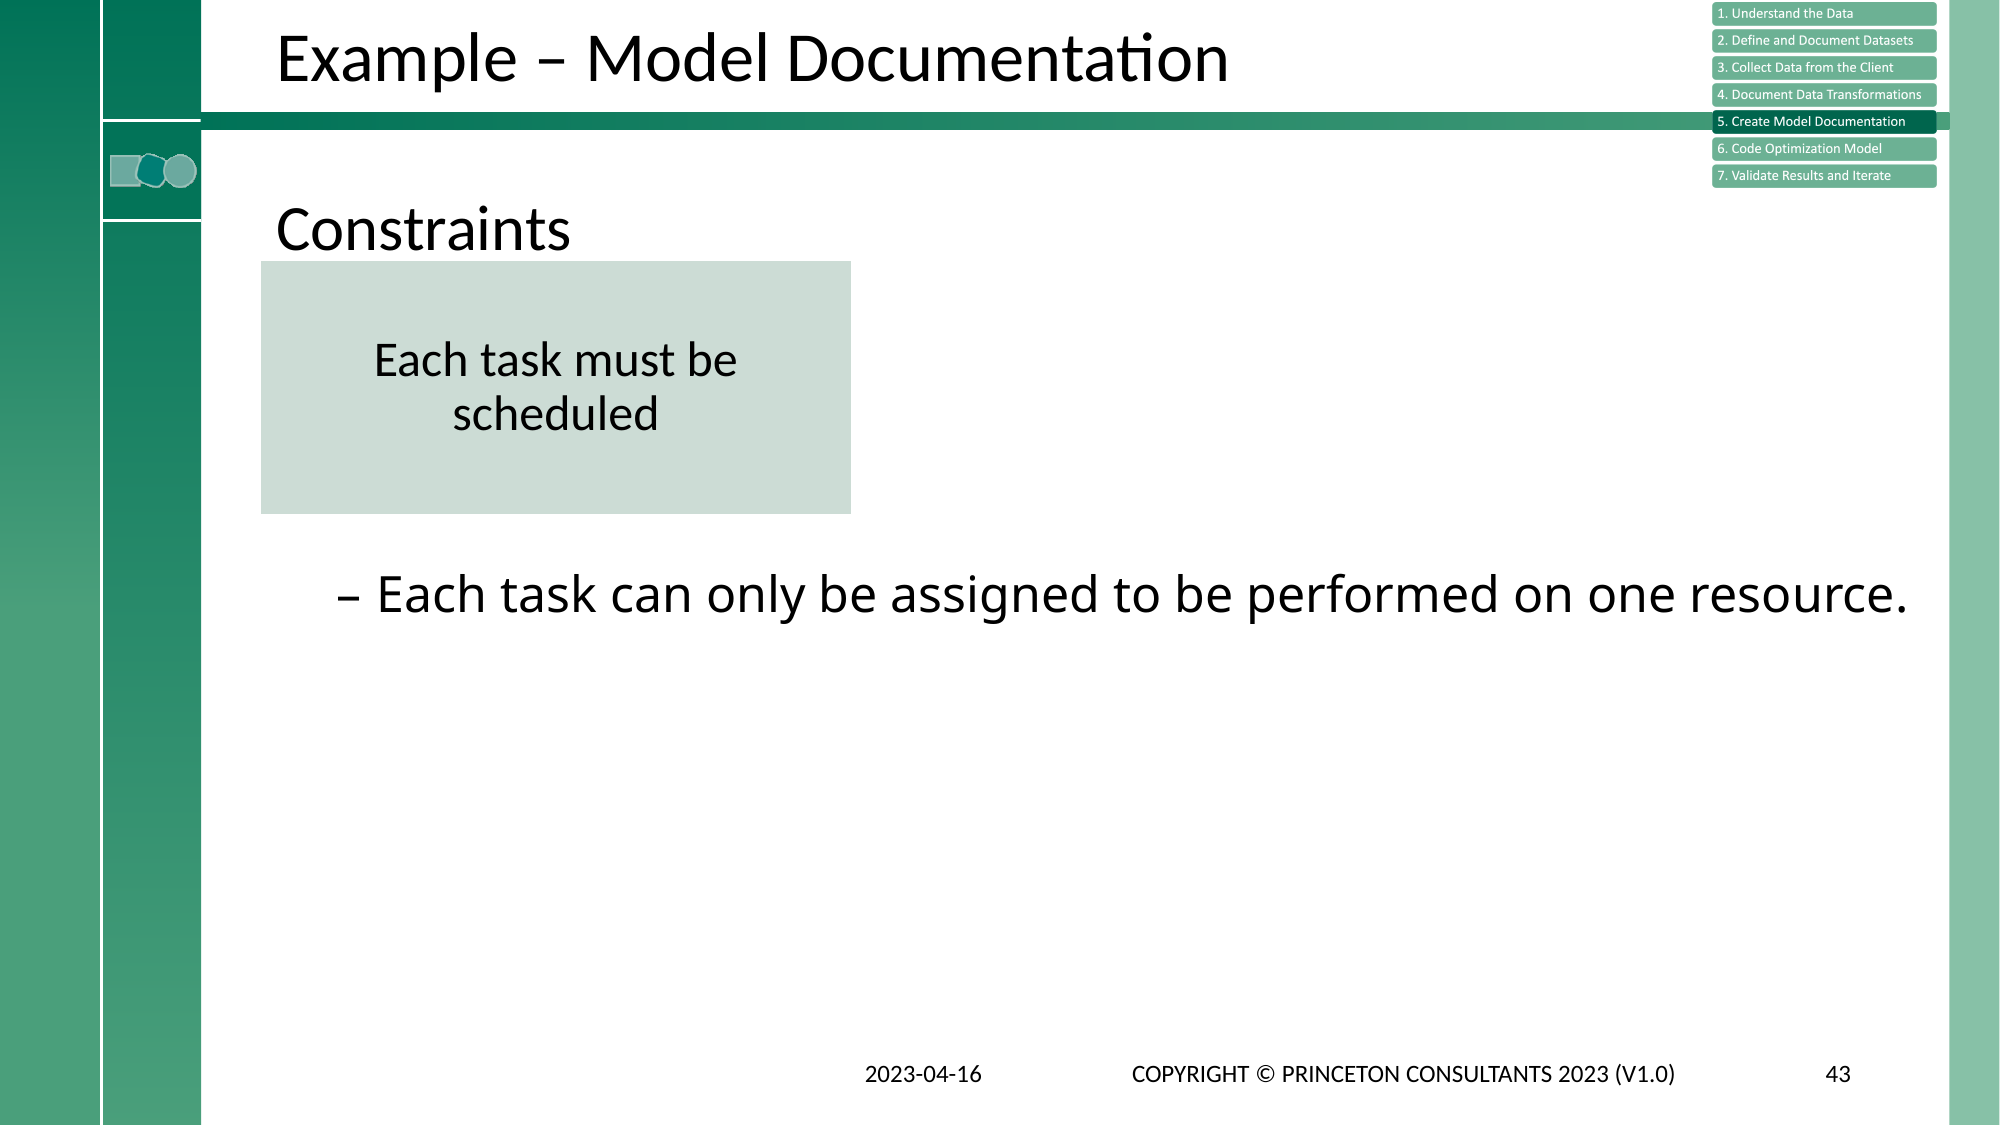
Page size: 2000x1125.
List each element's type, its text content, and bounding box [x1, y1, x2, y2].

slide_number 43 [1766, 1042, 1867, 1103]
text_box Each task must be scheduled [261, 261, 851, 514]
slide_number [849, 1042, 1050, 1103]
picture [1712, 1, 1937, 188]
footer Copyright © Princeton Consultants 2023 (V1.0) [1074, 1042, 1734, 1103]
title Example – Model Documentation [261, 12, 1712, 105]
picture [105, 149, 201, 192]
